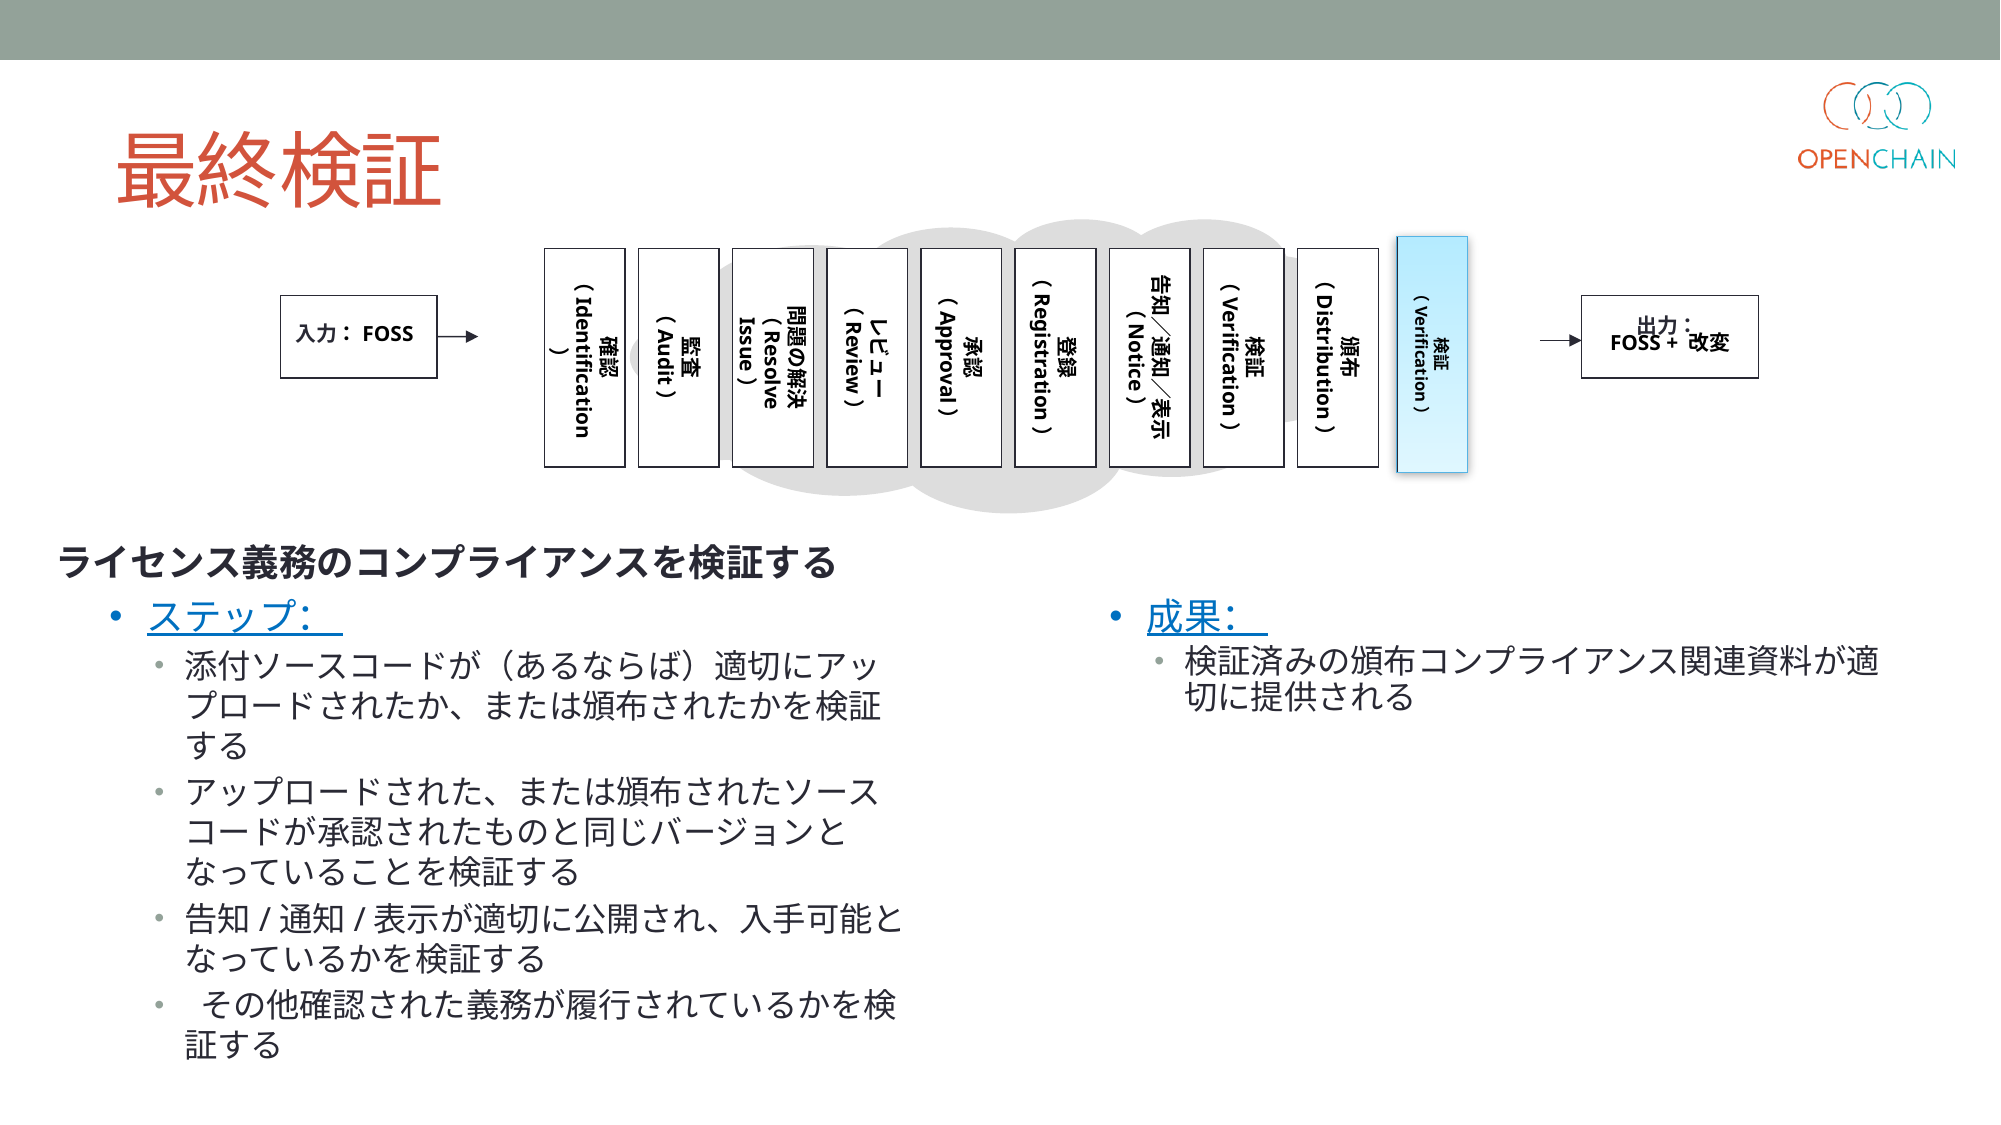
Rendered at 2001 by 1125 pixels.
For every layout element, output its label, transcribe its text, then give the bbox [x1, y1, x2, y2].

text_box [738, 250, 1230, 514]
text_box 最終検証 [99, 87, 1900, 250]
text_box [629, 338, 638, 376]
text_box ライセンス義務のコンプライアンスを検証する [40, 531, 2000, 592]
text_box 出力： FOSS + 改変 [1581, 295, 1759, 378]
text_box 告知／通知／表示（Notice） [1109, 248, 1191, 467]
text_box 成果： 検証済みの頒布コンプライアンス関連資料が適切に提供される [1094, 592, 1922, 969]
text_box [1285, 252, 1297, 423]
text_box ステップ： 添付ソースコードが（あるならば）適切にアップロードされたか、または頒布されたかを検証する アップロードされた、または頒布されたソースコードが承認されたものと同じバージョンとなっていることを検証する 告知/通知/表示が適切に公開され、入手可能となっているかを検証する その他確認された義務が履行されているかを検証する [94, 592, 922, 1046]
text_box レビュー （Review） [826, 248, 908, 467]
text_box 入力：FOSS [280, 295, 438, 378]
text_box 検証 （Verification） [1203, 248, 1285, 467]
text_box 登録 （Registration） [1015, 248, 1096, 467]
text_box 承認 （Approval） [920, 248, 1002, 467]
text_box 頒布 （Distribution） [1297, 248, 1379, 467]
text_box [720, 262, 732, 462]
text_box 確認 （Identification） [544, 248, 626, 467]
text_box 監査 （Audit） [638, 248, 720, 467]
text_box 検証 （Verification） [1396, 236, 1468, 473]
picture [1798, 82, 1955, 169]
text_box 問題の解決 （Resolve Issue） [732, 248, 814, 467]
